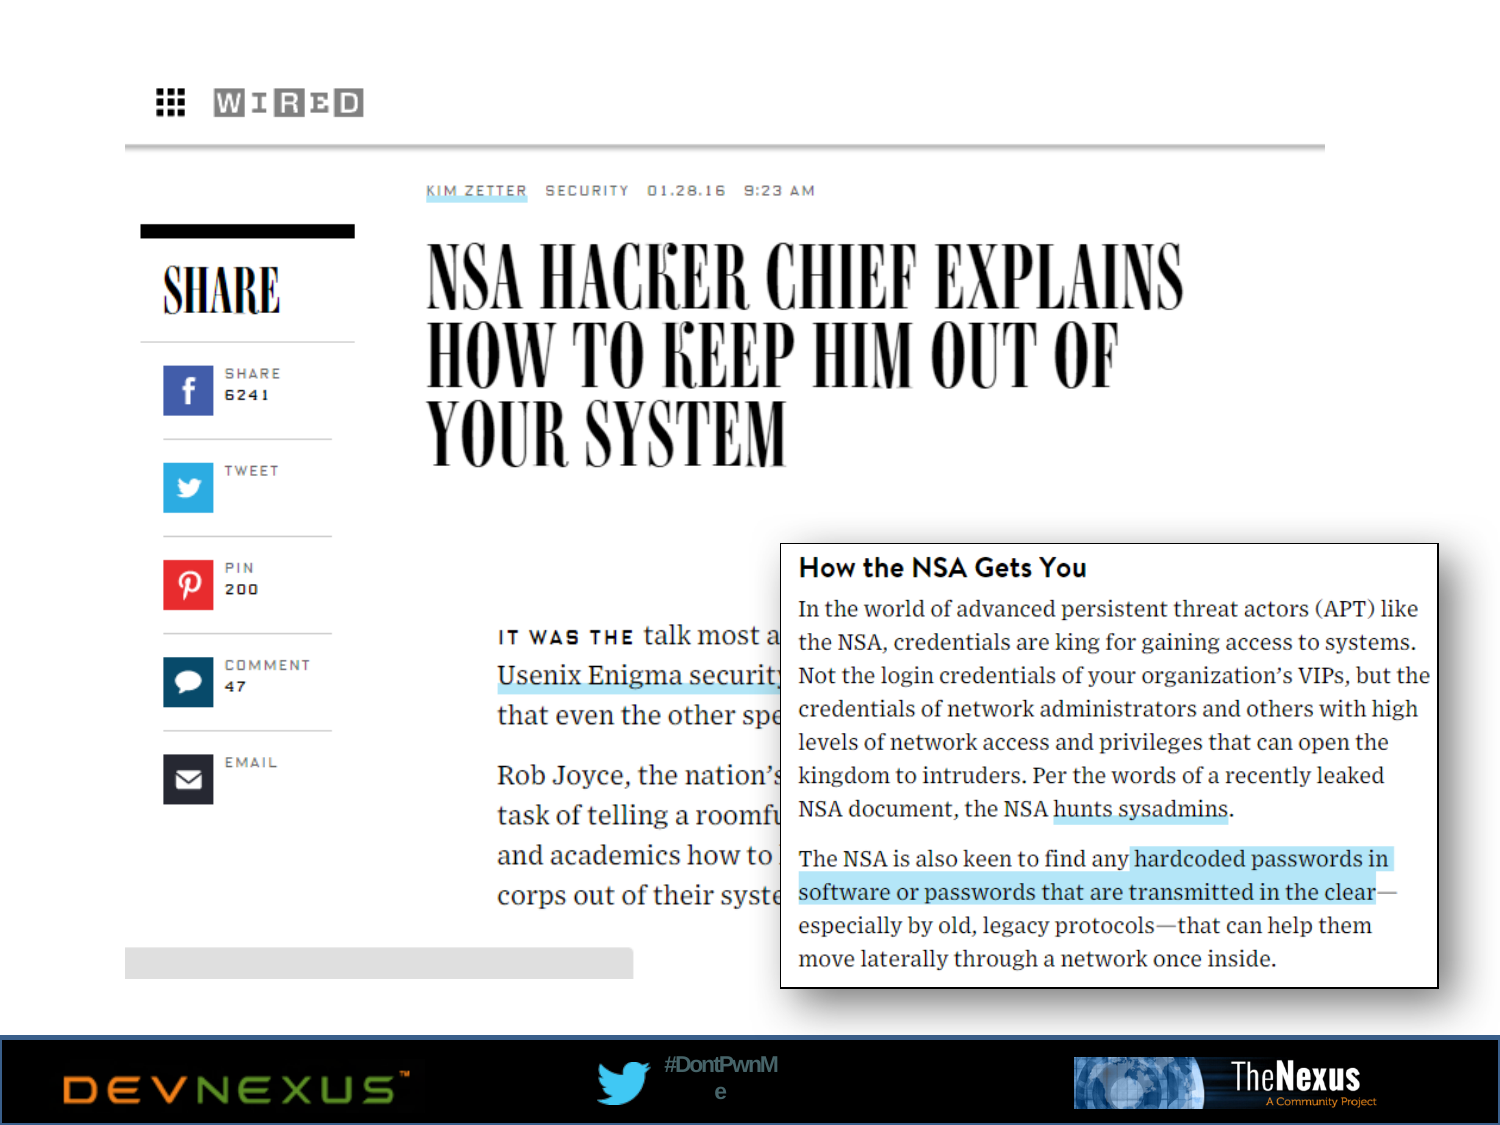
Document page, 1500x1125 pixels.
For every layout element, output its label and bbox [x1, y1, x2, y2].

picture [1074, 1057, 1388, 1109]
picture [597, 1062, 651, 1105]
picture [49, 1059, 425, 1113]
picture [124, 59, 1438, 988]
